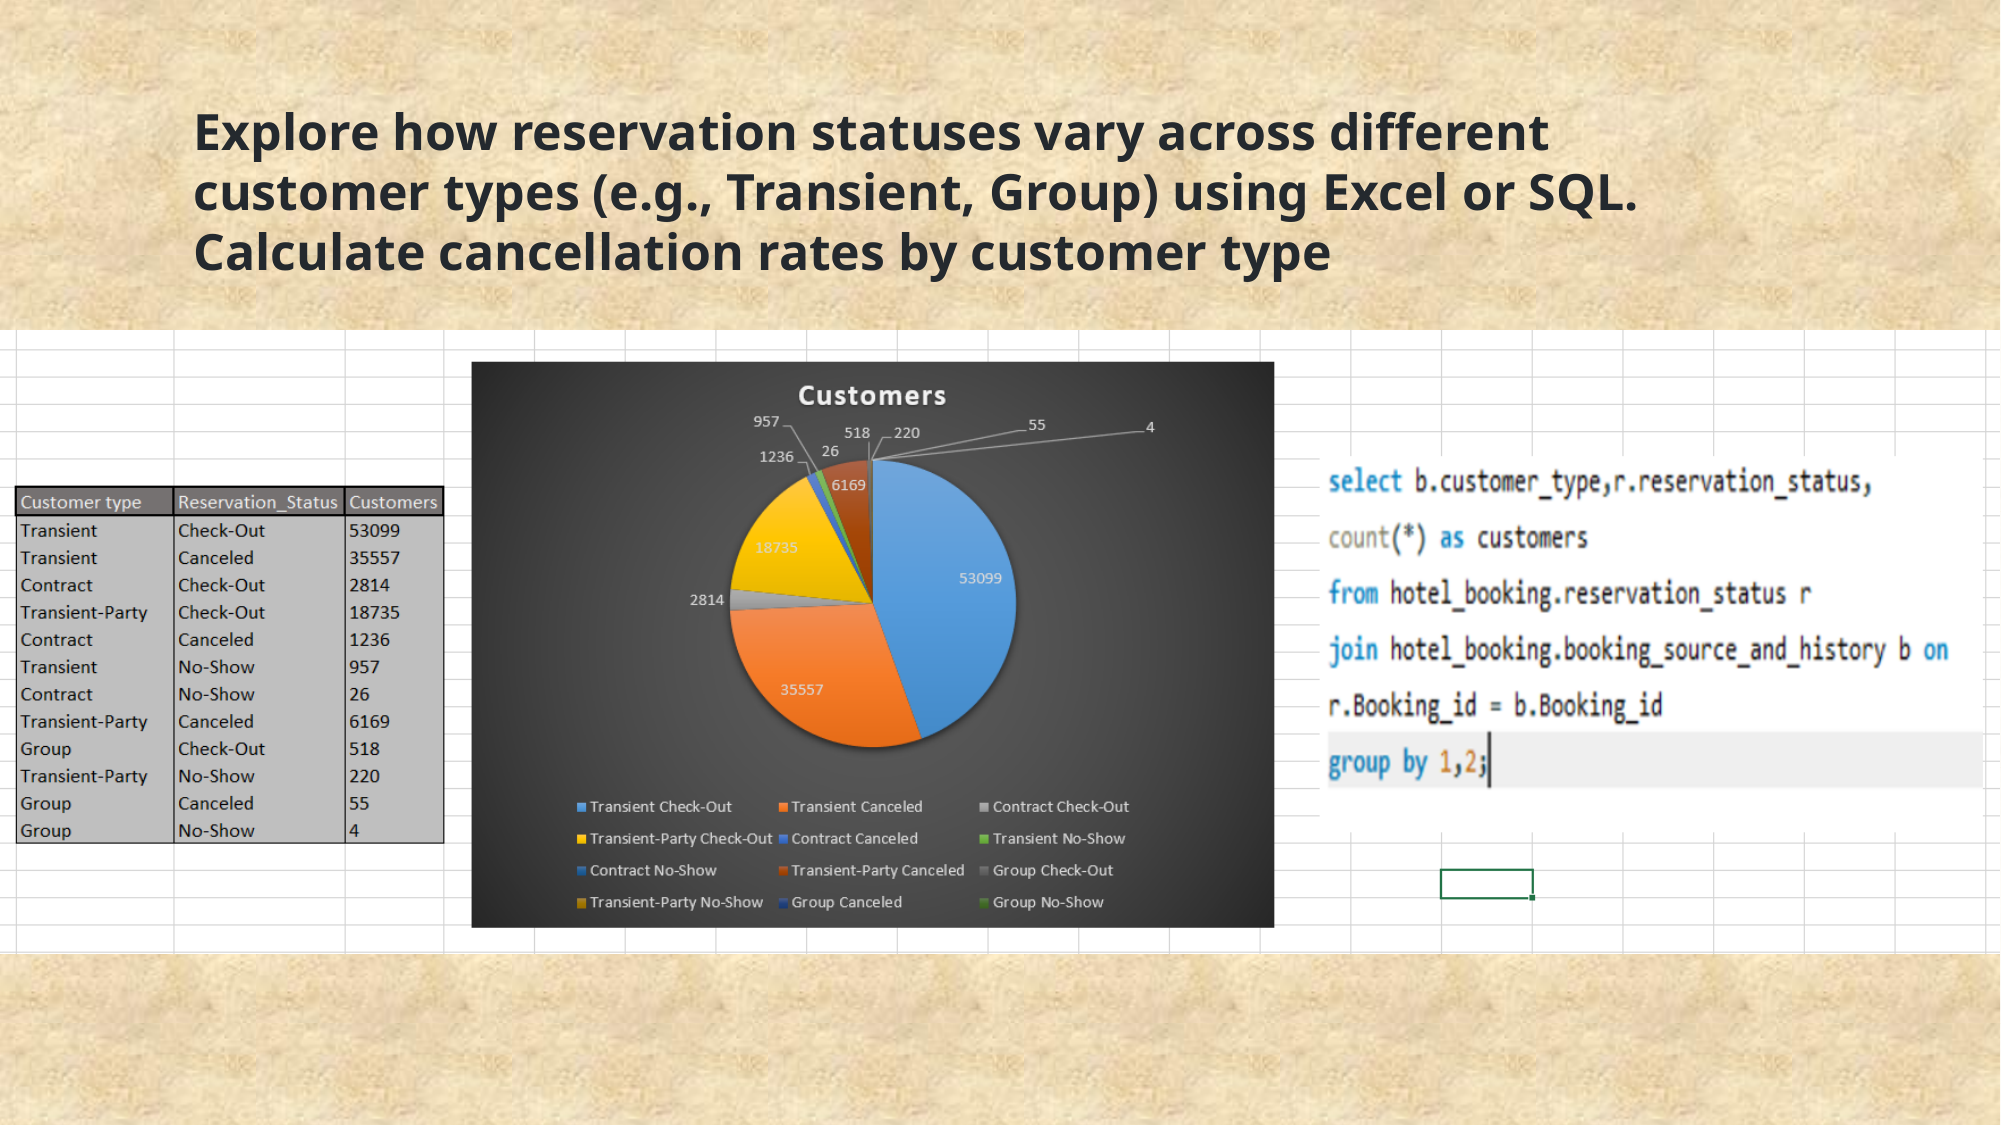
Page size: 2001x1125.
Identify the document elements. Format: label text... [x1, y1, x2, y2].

picture [0, 0, 2001, 1125]
text_box Explore how reservation statuses vary across different customer types (e.g., Transient, Group) using Excel or SQL. Calculate cancellation rates by customer type [178, 93, 1748, 289]
